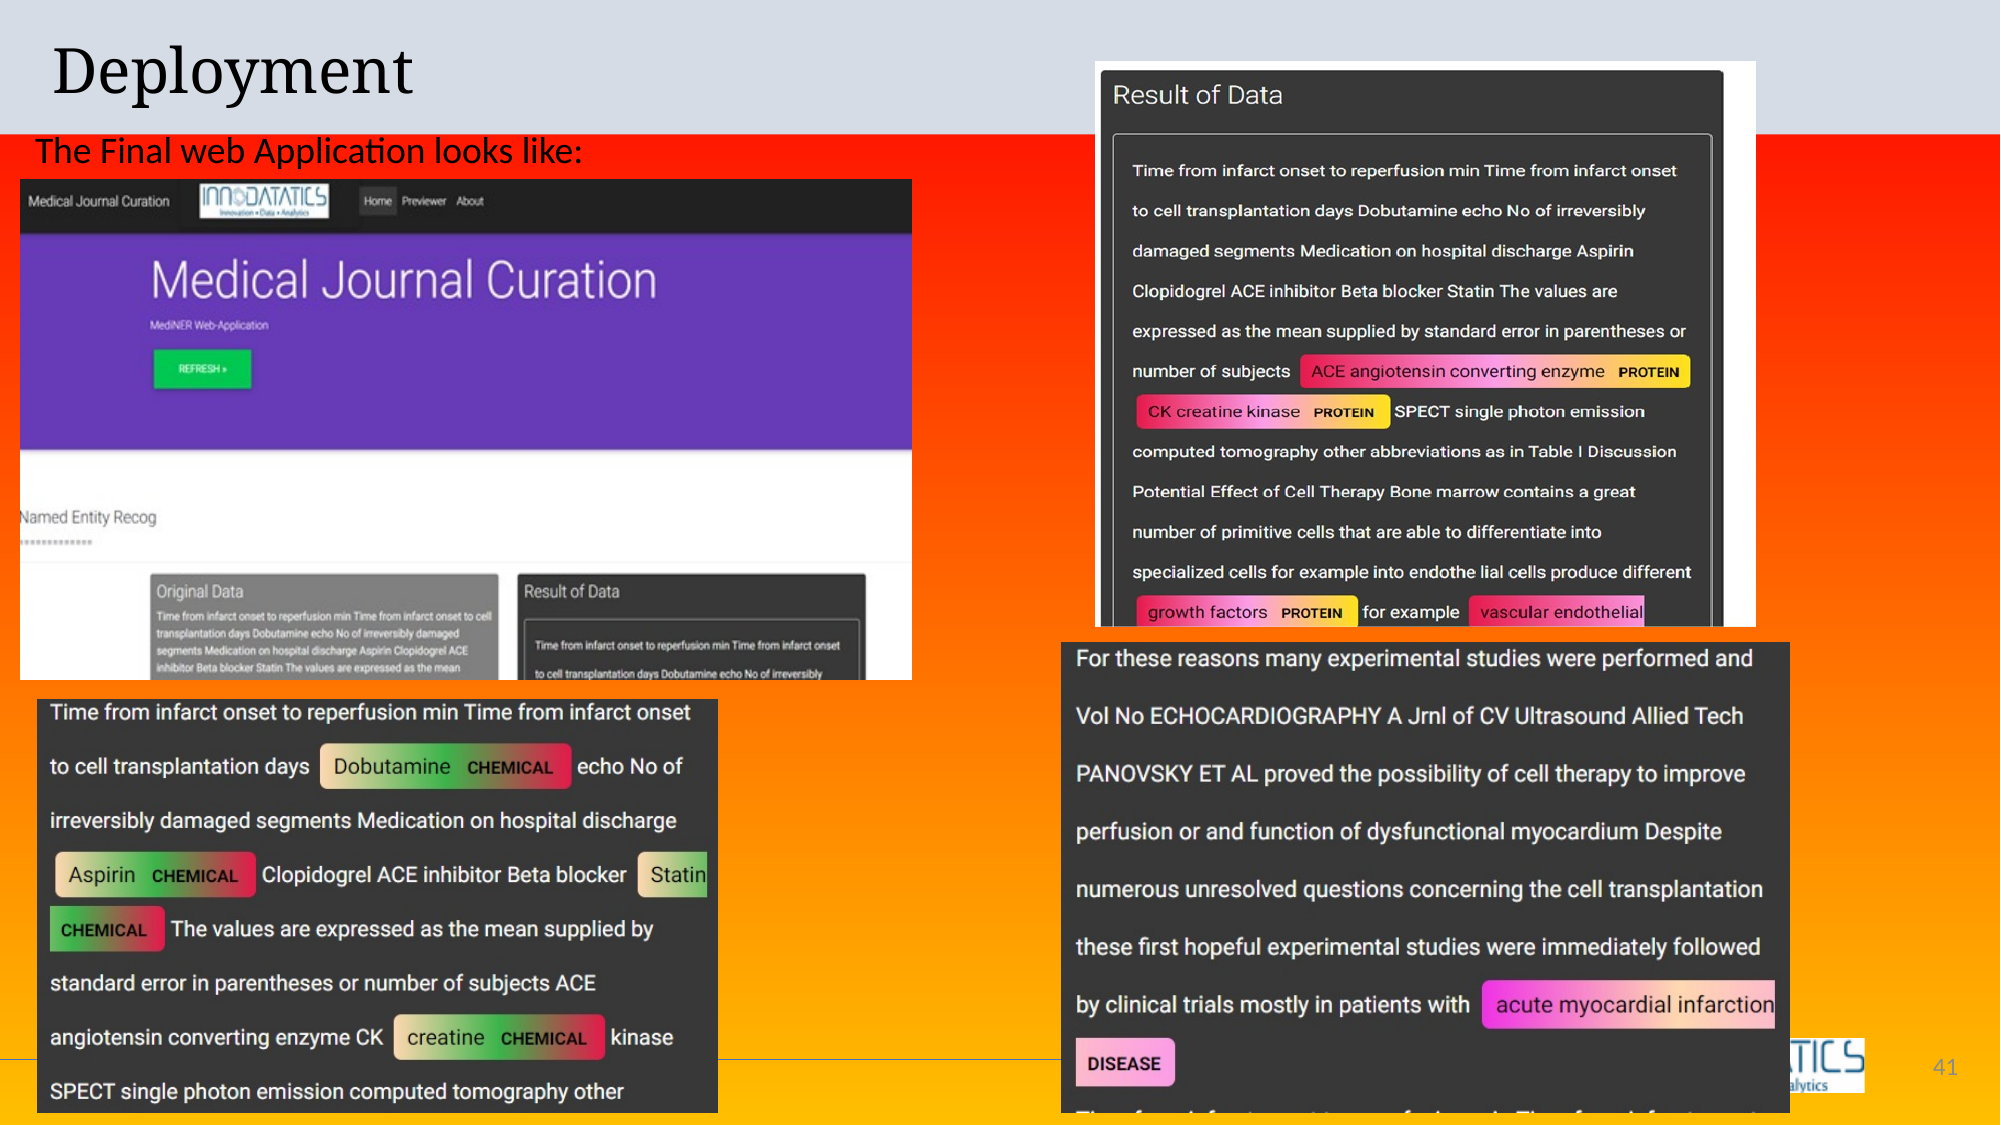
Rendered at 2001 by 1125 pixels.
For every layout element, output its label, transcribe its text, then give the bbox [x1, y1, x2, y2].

picture [37, 699, 718, 1113]
picture [20, 179, 912, 680]
text_box The Final web Application looks like: [20, 118, 1062, 179]
picture [1095, 61, 1756, 627]
slide_number 41 [1909, 1041, 1974, 1090]
picture [1061, 642, 1865, 1113]
title Deployment [37, 0, 1763, 175]
